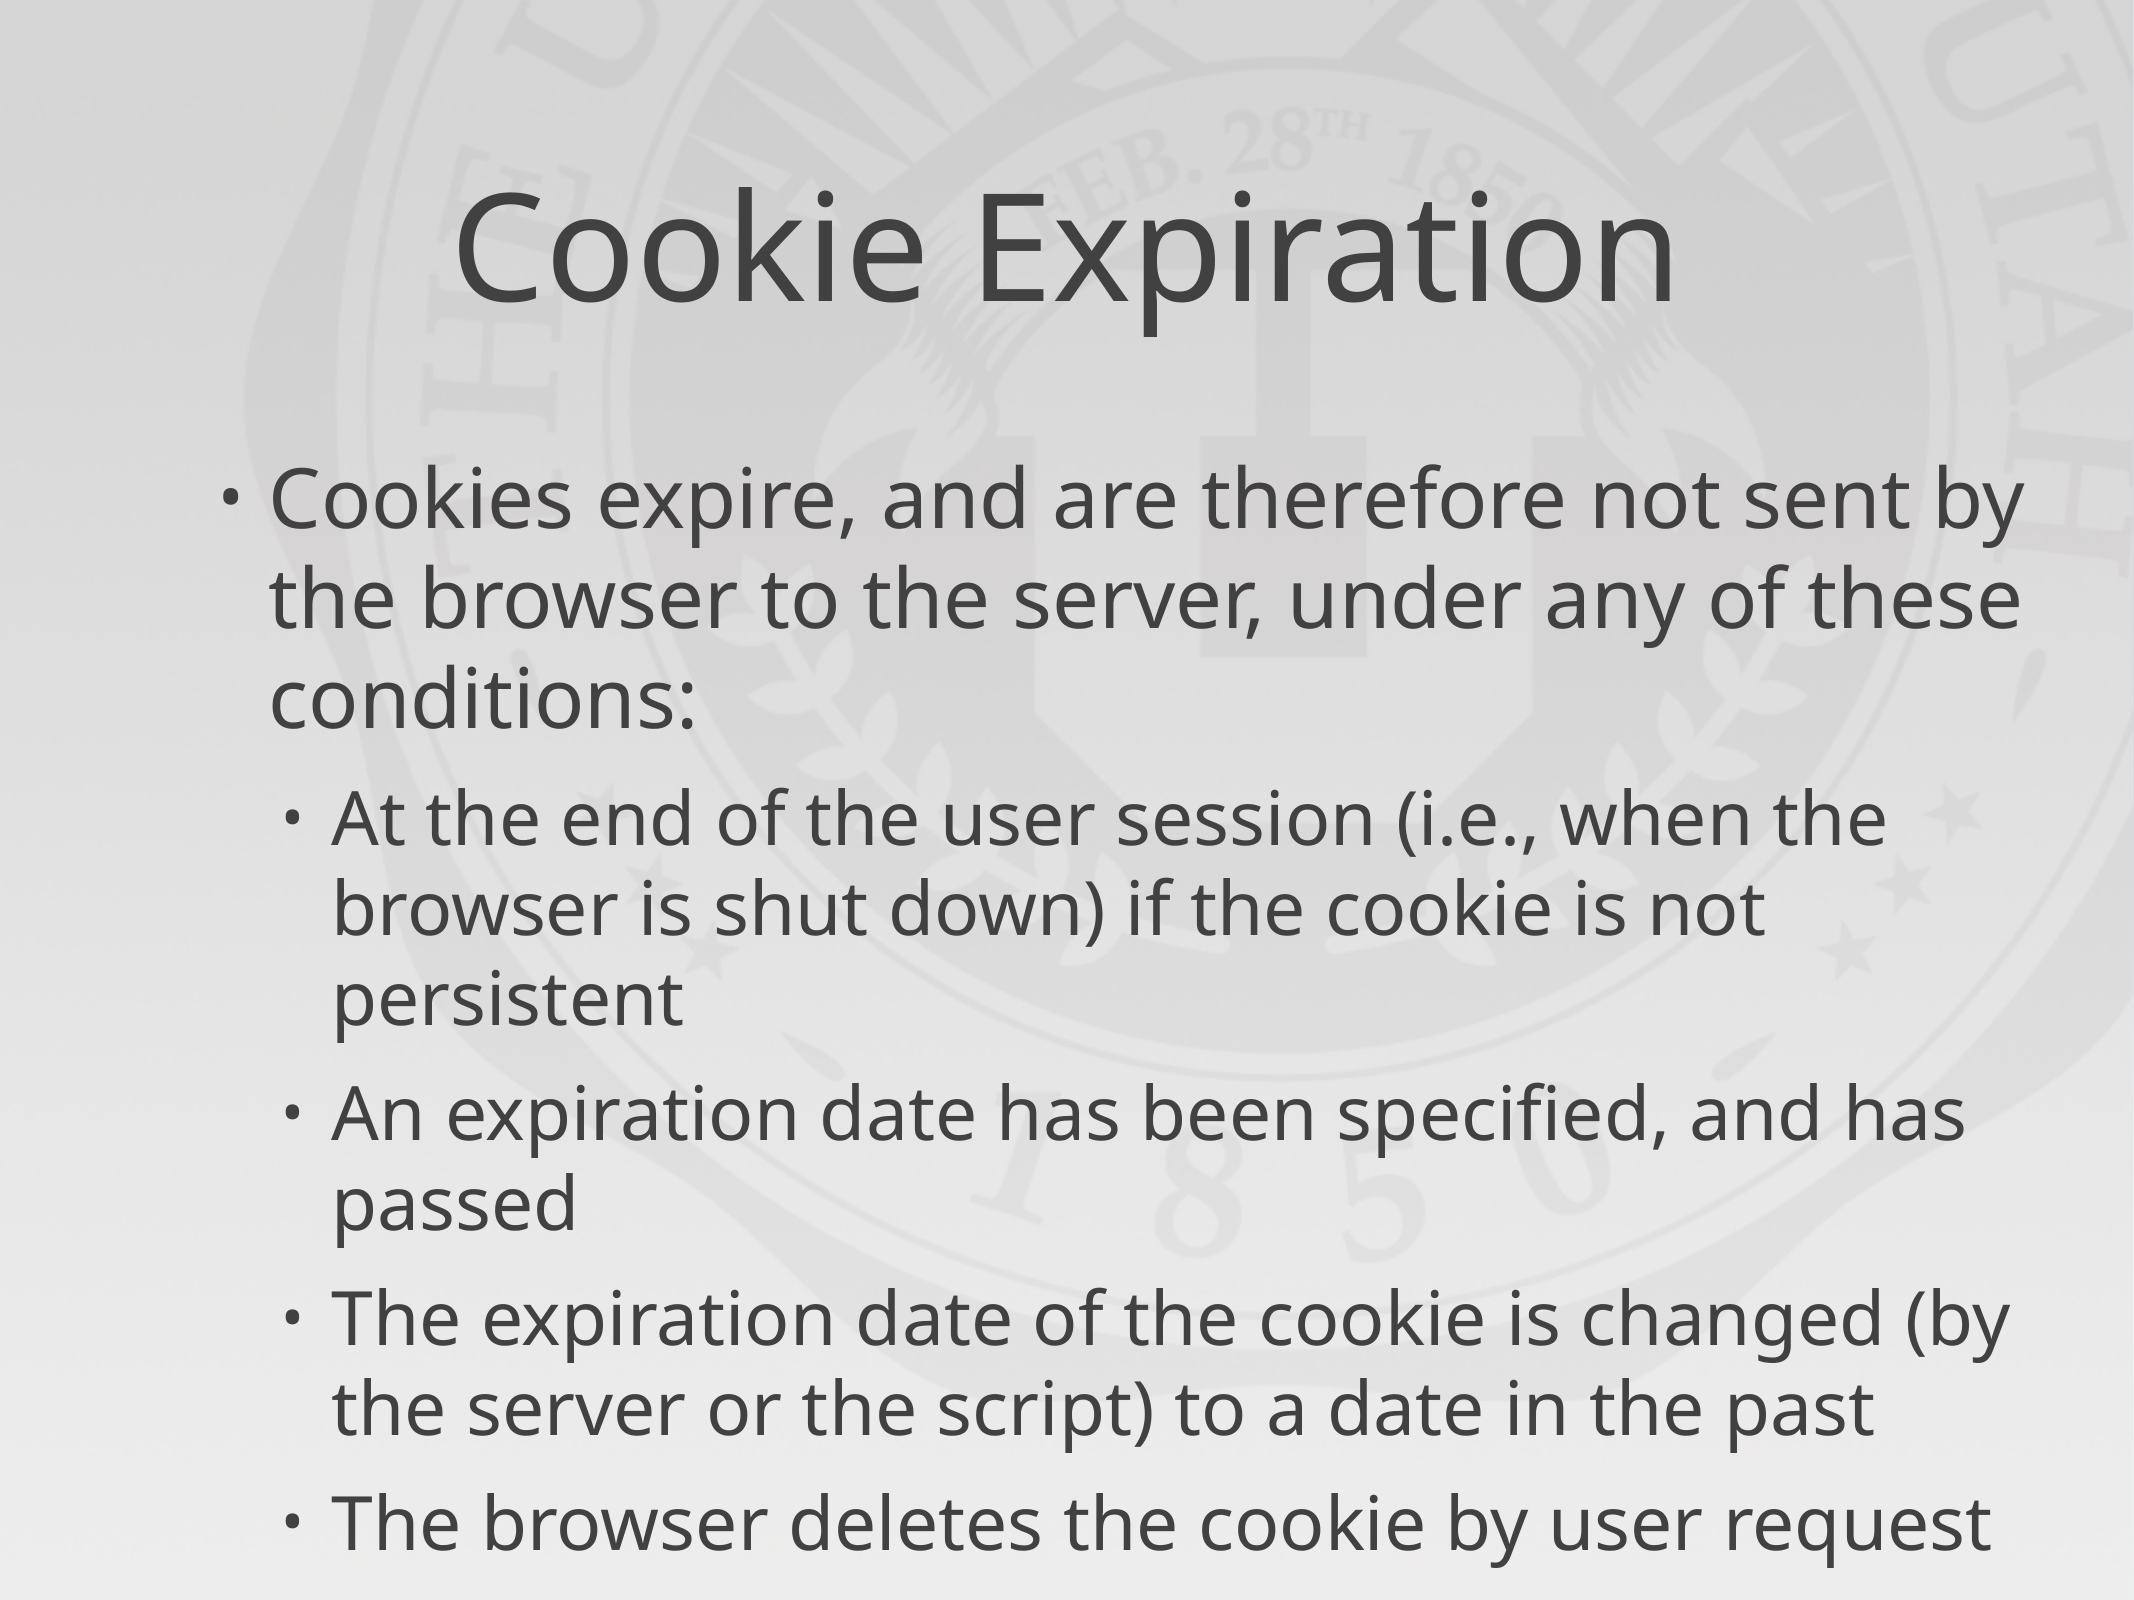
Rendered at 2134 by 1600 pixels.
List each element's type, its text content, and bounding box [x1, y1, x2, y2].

list Cookies expire, and are therefore not sent by the browser to the server, under any of these conditions: At the end of the user session (i.e., when the browser is shut down) if the cookie is not persistent An expiration date has been specified, and has passed The expiration date of the cookie is changed (by the server or the script) to a date in the past The browser deletes the cookie by user request [204, 438, 2045, 1454]
title Cookie Expiration [58, 41, 2075, 442]
picture [0, 0, 2134, 1600]
